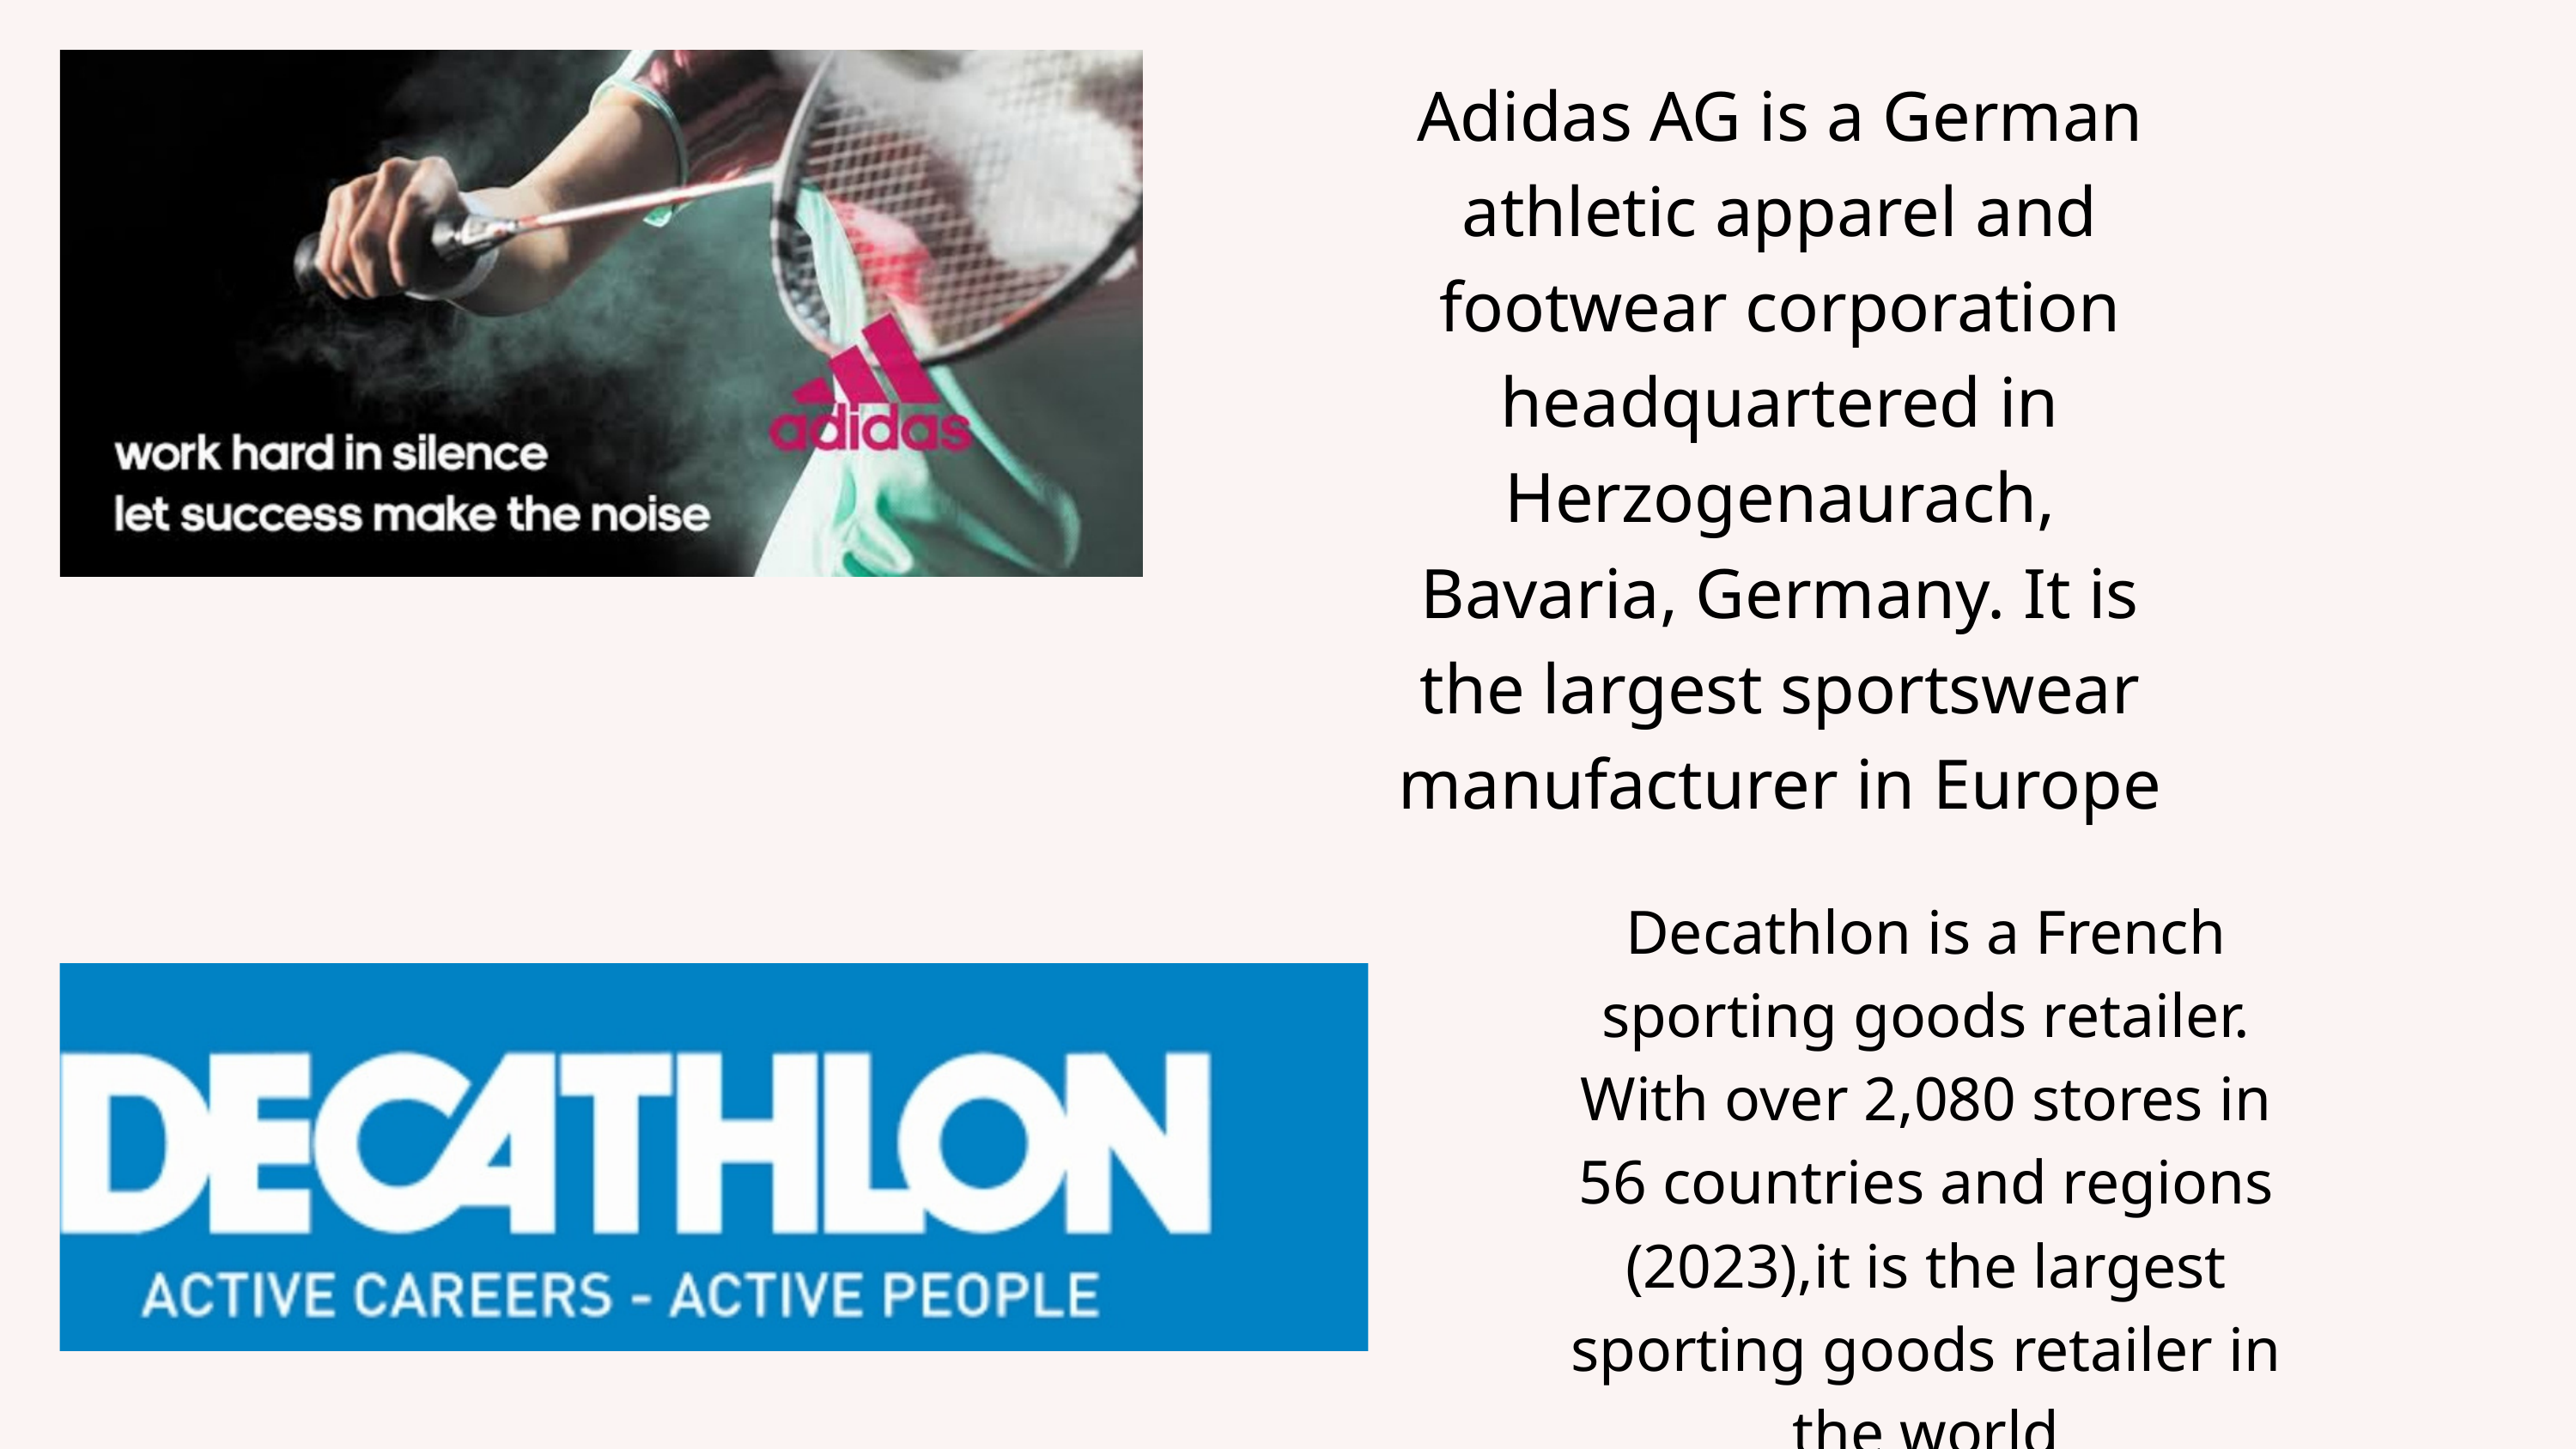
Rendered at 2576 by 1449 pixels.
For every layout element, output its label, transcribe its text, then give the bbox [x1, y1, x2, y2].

text_box [59, 50, 1144, 577]
text_box Decathlon is a French sporting goods retailer. With over 2,080 stores in 56 countries and regions (2023),it is the largest sporting goods retailer in the world [1541, 882, 2311, 1449]
text_box [59, 963, 1369, 1351]
text_box Adidas AG is a German athletic apparel and footwear corporation headquartered in Herzogenaurach, Bavaria, Germany. It is the largest sportswear manufacturer in Europe [1368, 58, 2192, 822]
